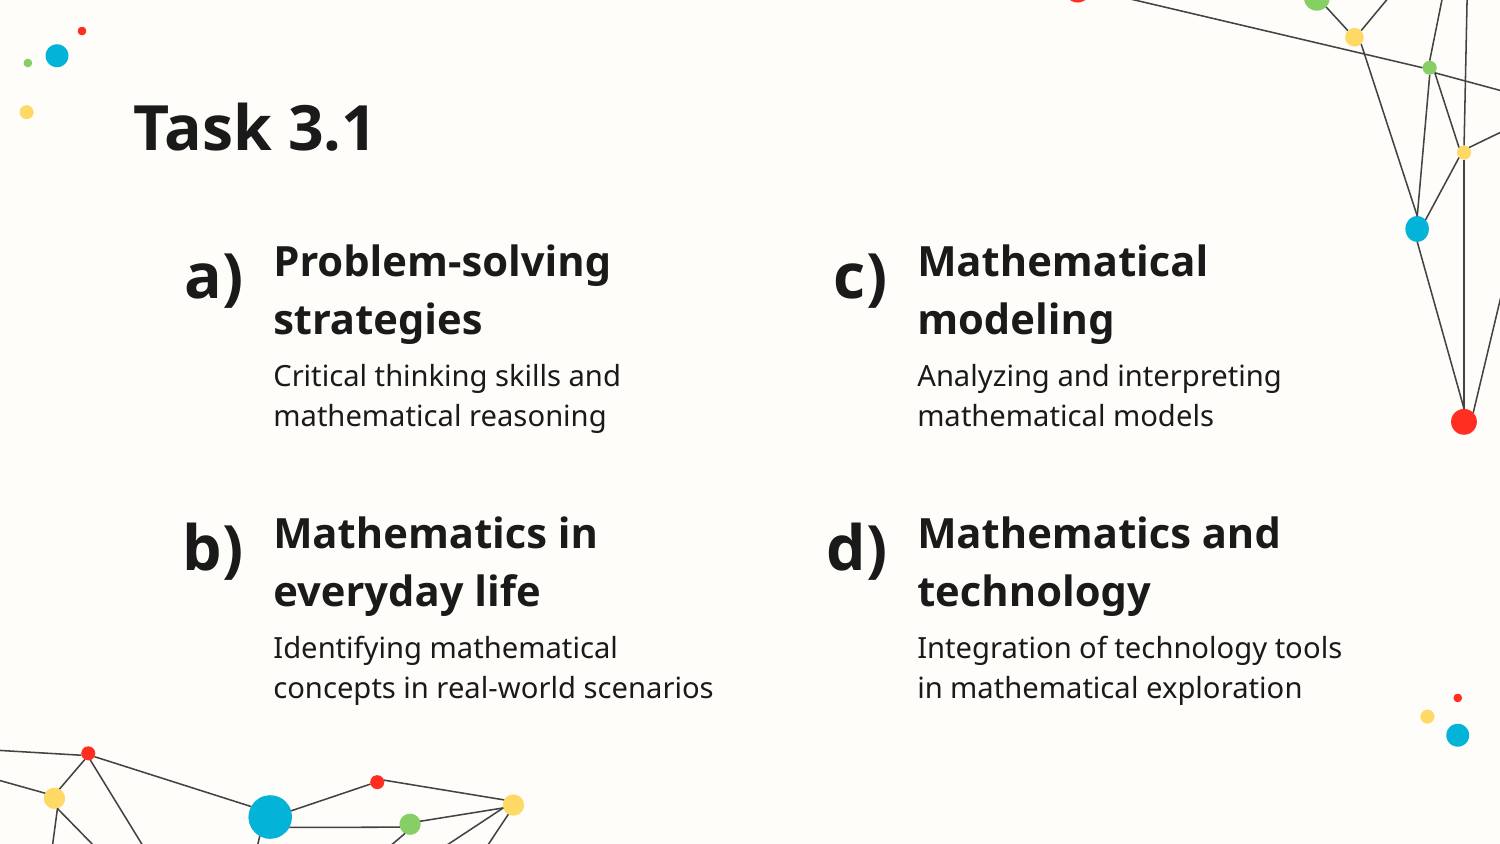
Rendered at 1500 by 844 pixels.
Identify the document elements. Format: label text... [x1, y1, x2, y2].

subtitle Mathematics in everyday life [258, 481, 732, 630]
subtitle Problem-solving strategies [258, 209, 732, 337]
subtitle Identifying mathematical concepts in real-world scenarios [258, 630, 732, 704]
subtitle Integration of technology tools in mathematical exploration [902, 609, 1376, 704]
title d) [768, 481, 903, 610]
title b) [124, 481, 258, 610]
title a) [124, 209, 258, 338]
subtitle Mathematical modeling [903, 209, 1376, 337]
subtitle Analyzing and interpreting mathematical models [902, 337, 1376, 432]
title c) [768, 209, 903, 338]
subtitle Mathematics and technology [903, 481, 1376, 609]
subtitle Critical thinking skills and mathematical reasoning [258, 337, 732, 432]
title Task 3.1 [118, 72, 1382, 167]
